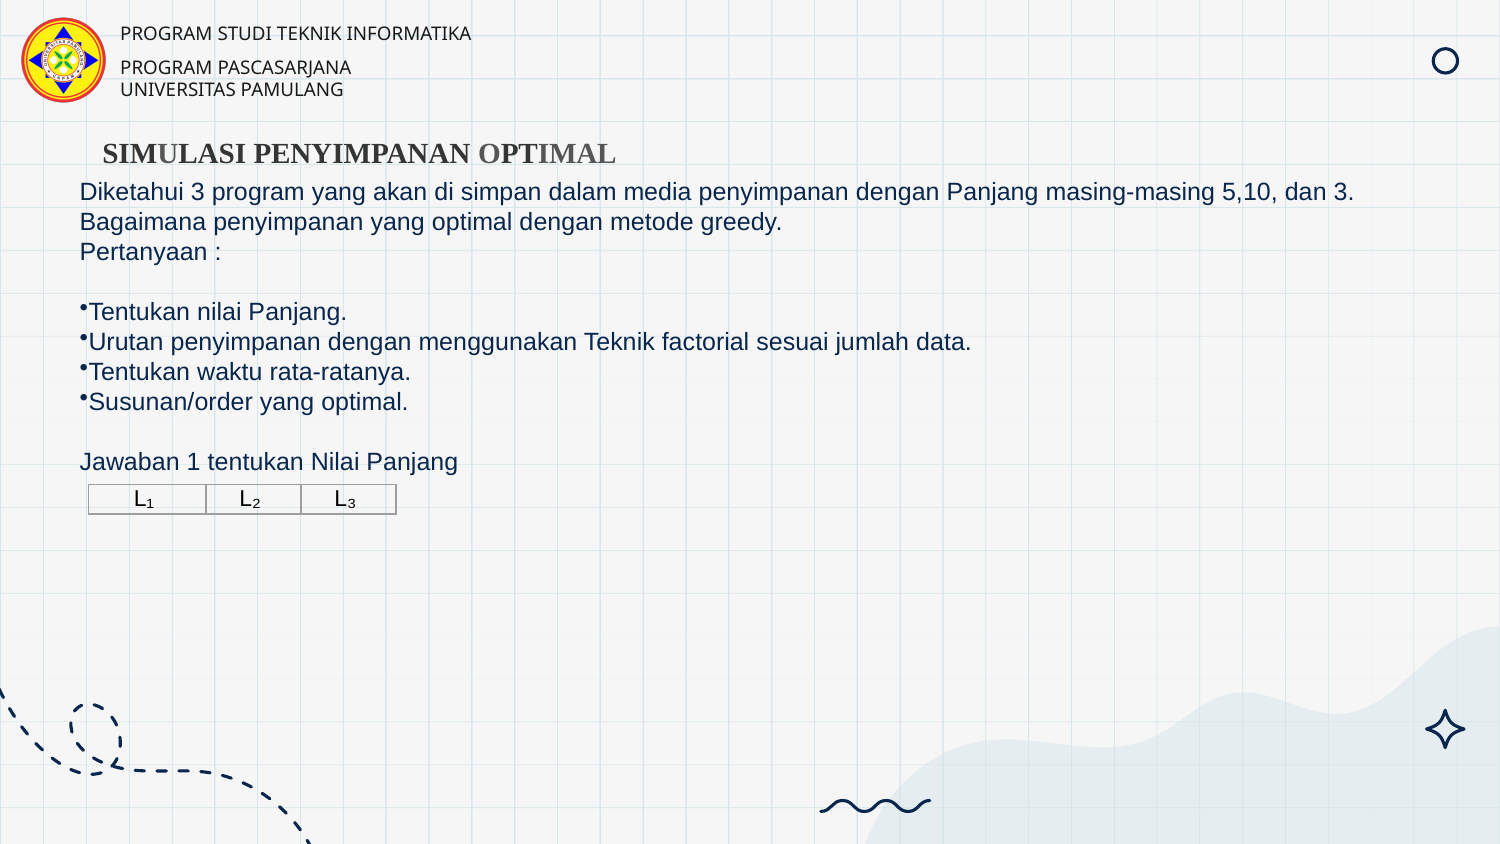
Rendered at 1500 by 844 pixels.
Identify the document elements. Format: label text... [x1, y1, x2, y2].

text_box PROGRAM STUDI TEKNIK INFORMATIKA PROGRAM PASCASARJANA UNIVERSITAS PAMULANG [135, 26, 520, 96]
text_box SIMULASI PENYIMPANAN OPTIMAL [0, 127, 632, 177]
text_box Diketahui 3 program yang akan di simpan dalam media penyimpanan dengan Panjang masing-masing 5,10, dan 3. Bagaimana penyimpanan yang optimal dengan metode greedy. Pertanyaan : Tentukan nilai Panjang. Urutan penyimpanan dengan menggunakan Teknik factorial sesuai jumlah data. Tentukan waktu rata-ratanya. Susunan/order yang optimal. Jawaban 1 tentukan Nilai Panjang [64, 168, 1373, 483]
picture [0, 0, 1500, 844]
table_header L₃ [302, 485, 395, 513]
table_header L₁ [89, 485, 205, 513]
table_header L₂ [207, 485, 300, 513]
